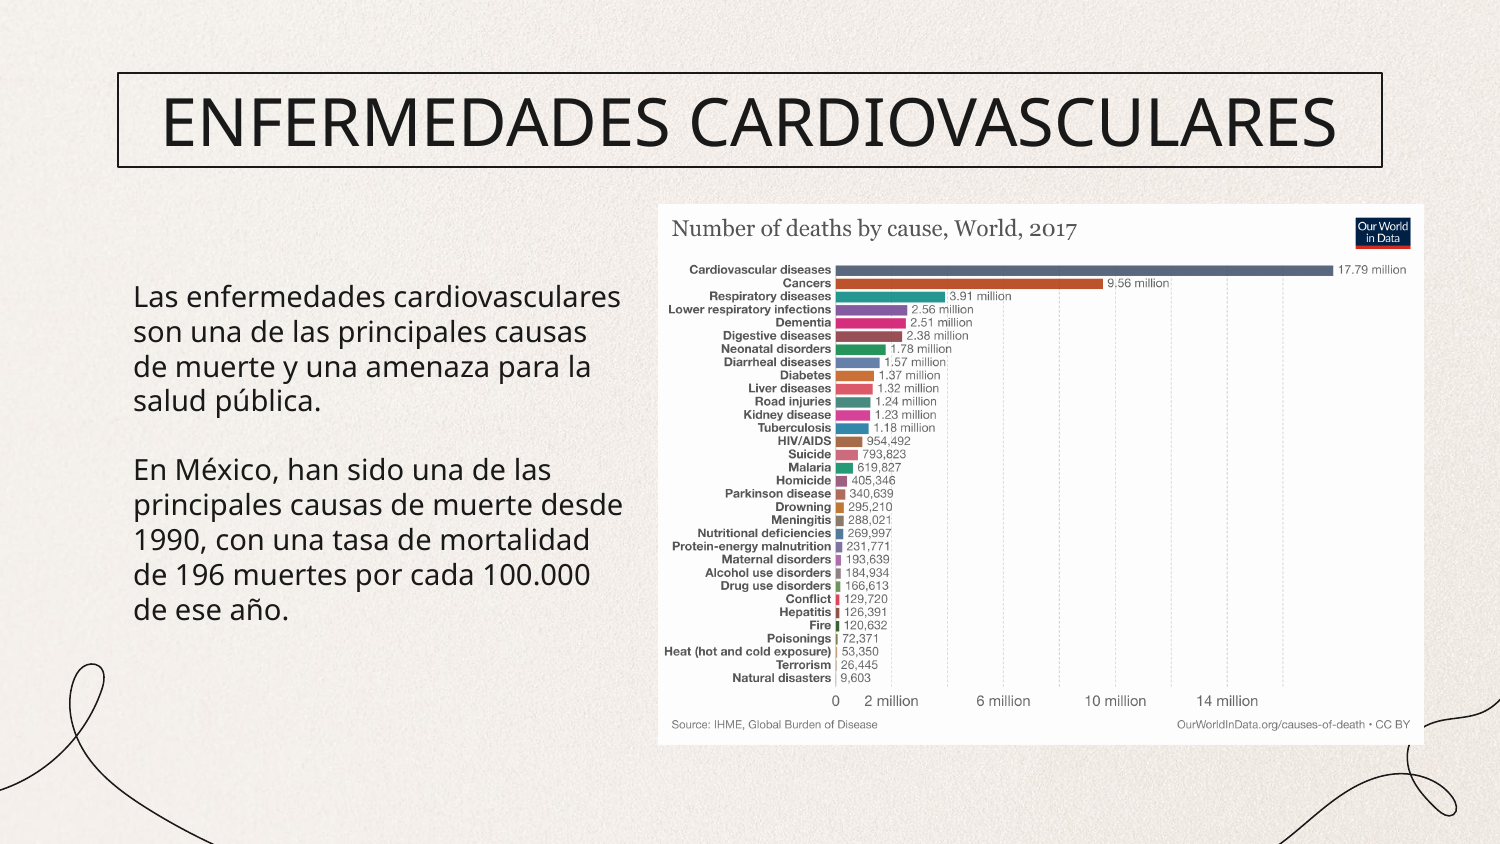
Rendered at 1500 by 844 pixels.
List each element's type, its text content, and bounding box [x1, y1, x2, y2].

list Las enfermedades cardiovasculares son una de las principales causas de muerte y una amenaza para la salud pública. En México, han sido una de las principales causas de muerte desde 1990, con una tasa de mortalidad de 196 muertes por cada 100.000 de ese año. [118, 262, 642, 662]
picture [1413, 776, 1455, 814]
title ENFERMEDADES CARDIOVASCULARES [117, 72, 1383, 168]
picture [71, 665, 103, 732]
picture [0, 0, 1500, 844]
picture [0, 740, 208, 844]
